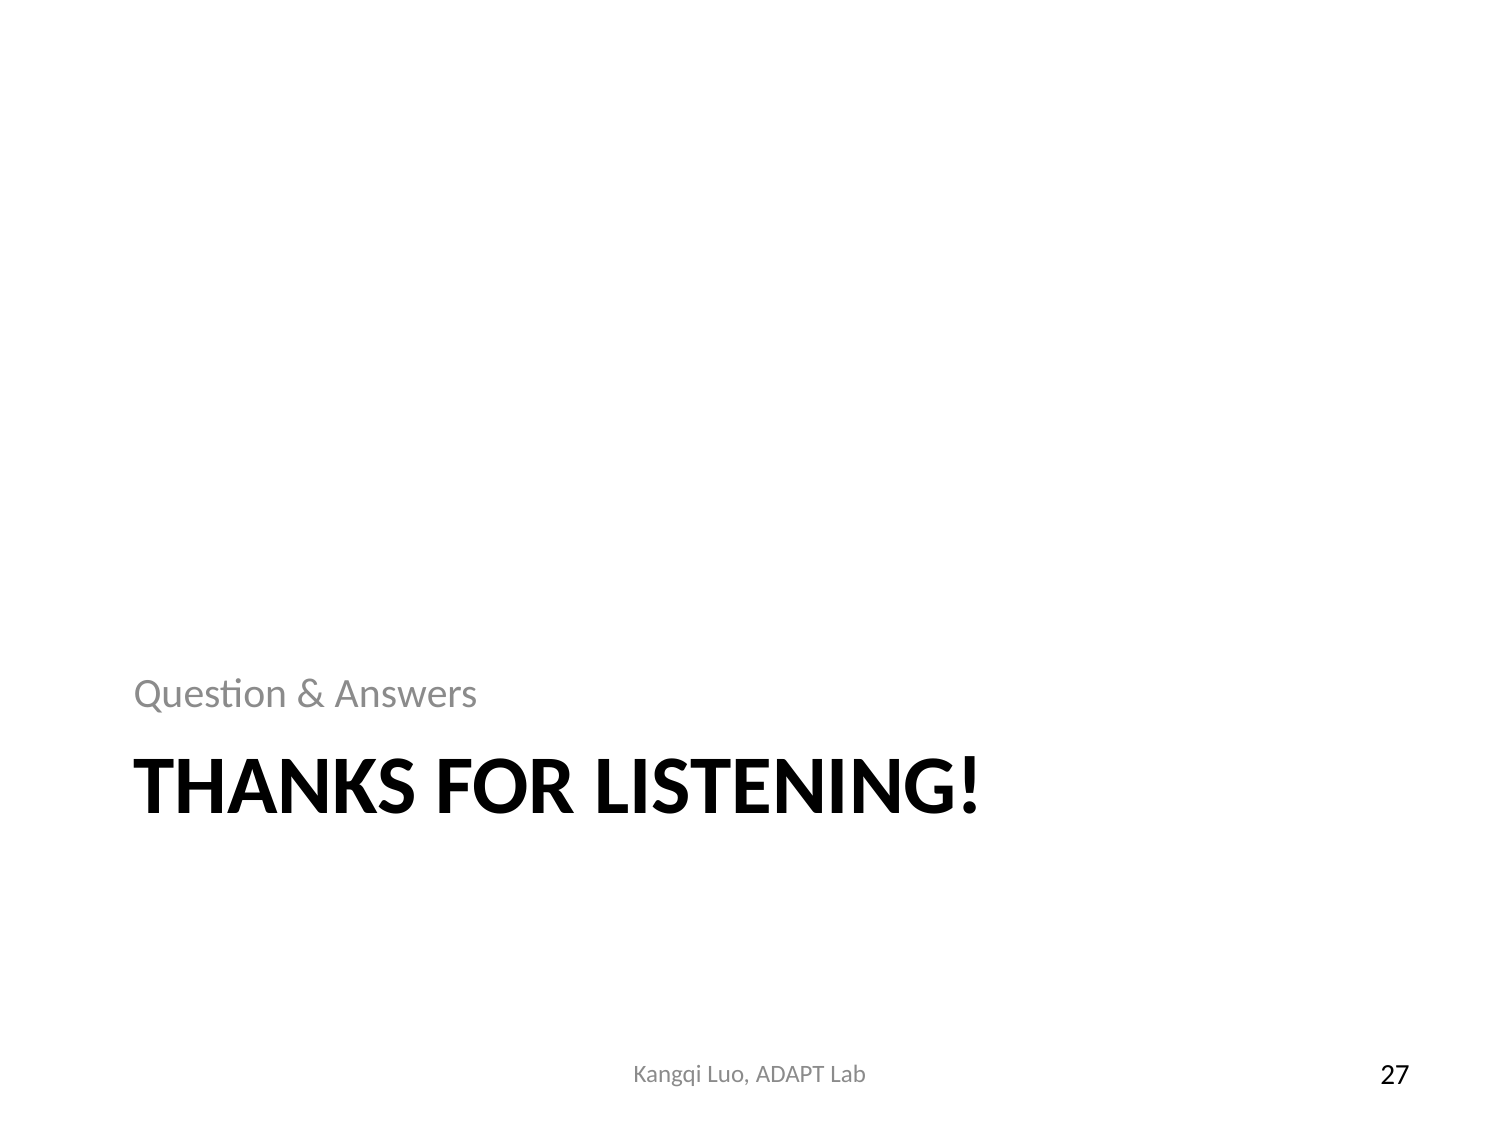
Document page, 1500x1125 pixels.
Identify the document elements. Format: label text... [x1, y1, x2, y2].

title Thanks for listening! [118, 723, 1394, 947]
slide_number 27 [1074, 1042, 1425, 1103]
list Question & Answers [118, 476, 1394, 723]
footer Kangqi Luo, ADAPT Lab [512, 1042, 988, 1103]
